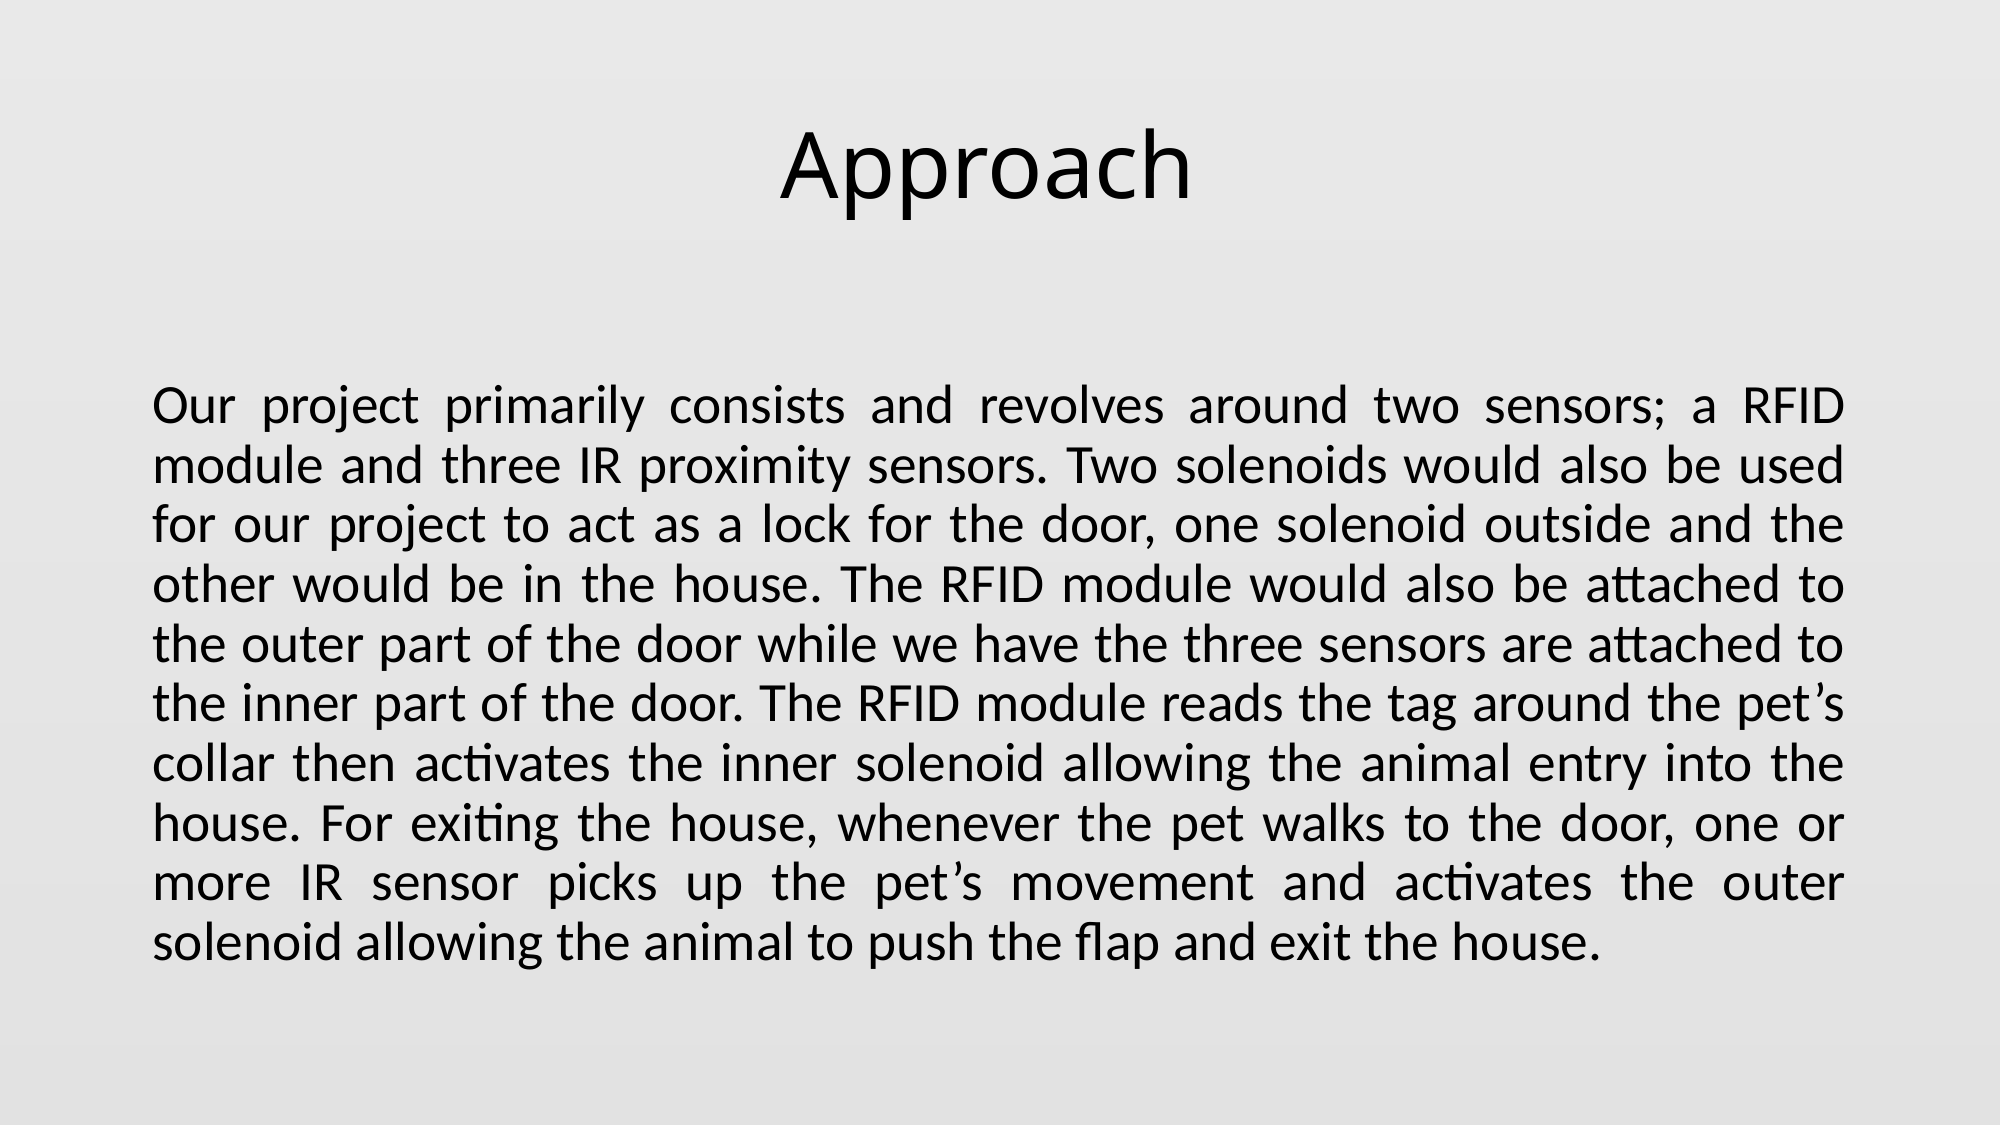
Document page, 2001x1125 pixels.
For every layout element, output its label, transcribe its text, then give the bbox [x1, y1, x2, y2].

list Our project primarily consists and revolves around two sensors; a RFID module and three IR proximity sensors. Two solenoids would also be used for our project to act as a lock for the door, one solenoid outside and the other would be in the house. The RFID module would also be attached to the outer part of the door while we have the three sensors are attached to the inner part of the door. The RFID module reads the tag around the pet’s collar then activates the inner solenoid allowing the animal entry into the house. For exiting the house, whenever the pet walks to the door, one or more IR sensor picks up the pet’s movement and activates the outer solenoid allowing the animal to push the flap and exit the house. [137, 368, 1863, 1014]
title Approach [137, 59, 1863, 278]
